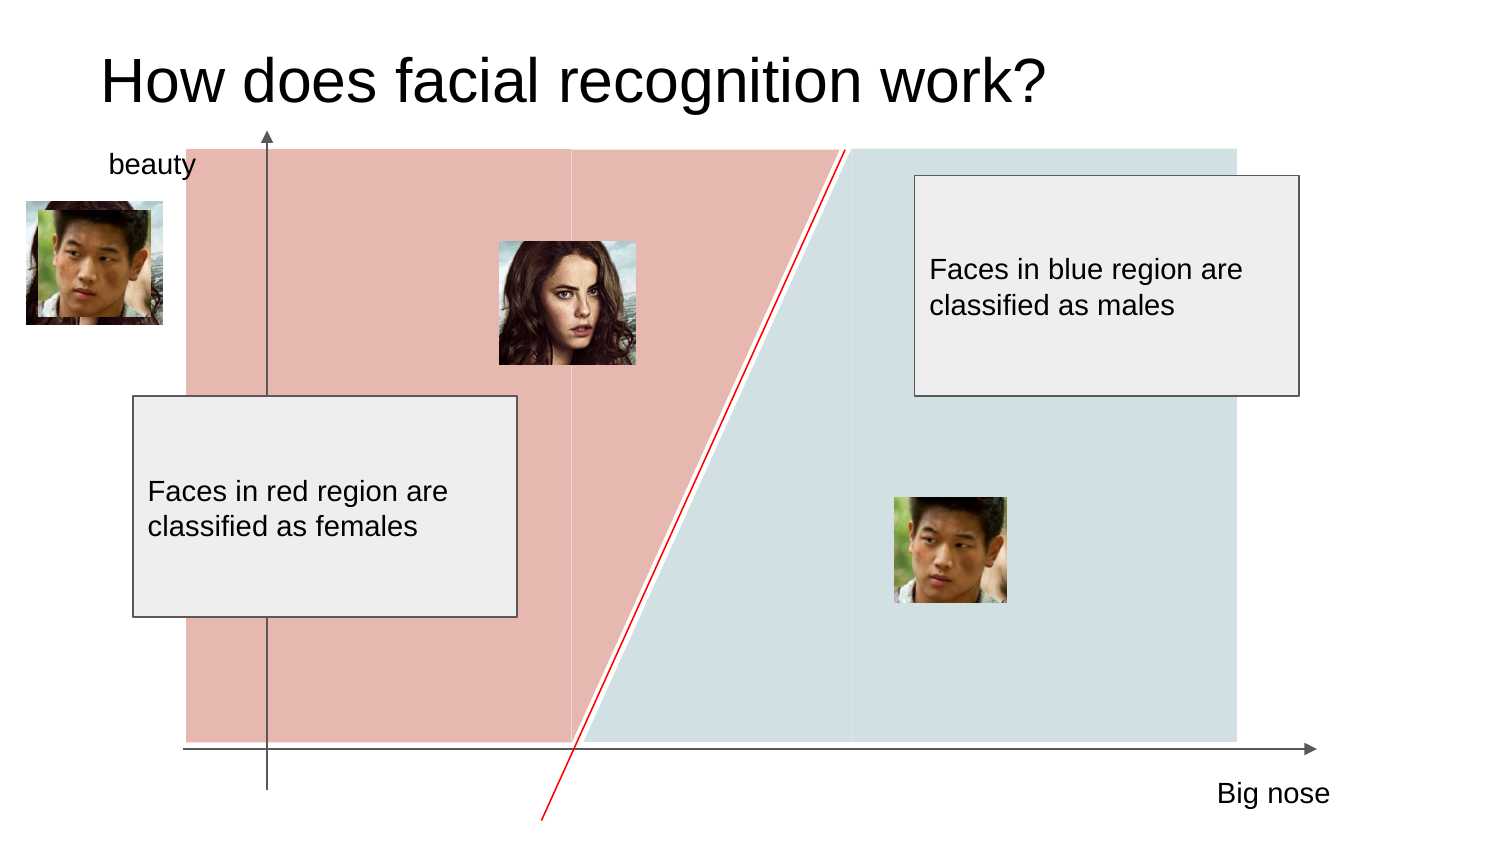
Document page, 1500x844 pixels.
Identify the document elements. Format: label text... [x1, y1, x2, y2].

picture [25, 201, 163, 326]
text_box [186, 149, 262, 396]
picture [893, 496, 1007, 604]
text_box How does facial recognition work? [85, 24, 1415, 131]
text_box [186, 618, 262, 743]
text_box [271, 149, 540, 743]
text_box Faces in red region are classified as females [271, 396, 518, 618]
text_box Faces in red region are classified as females [132, 396, 262, 618]
text_box [79, 139, 244, 199]
text_box Faces in blue region are classified as males [914, 175, 1299, 397]
text_box beauty [93, 130, 230, 191]
text_box [851, 148, 1237, 742]
picture [498, 241, 636, 366]
text_box Big nose [1201, 759, 1361, 829]
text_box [541, 149, 846, 821]
